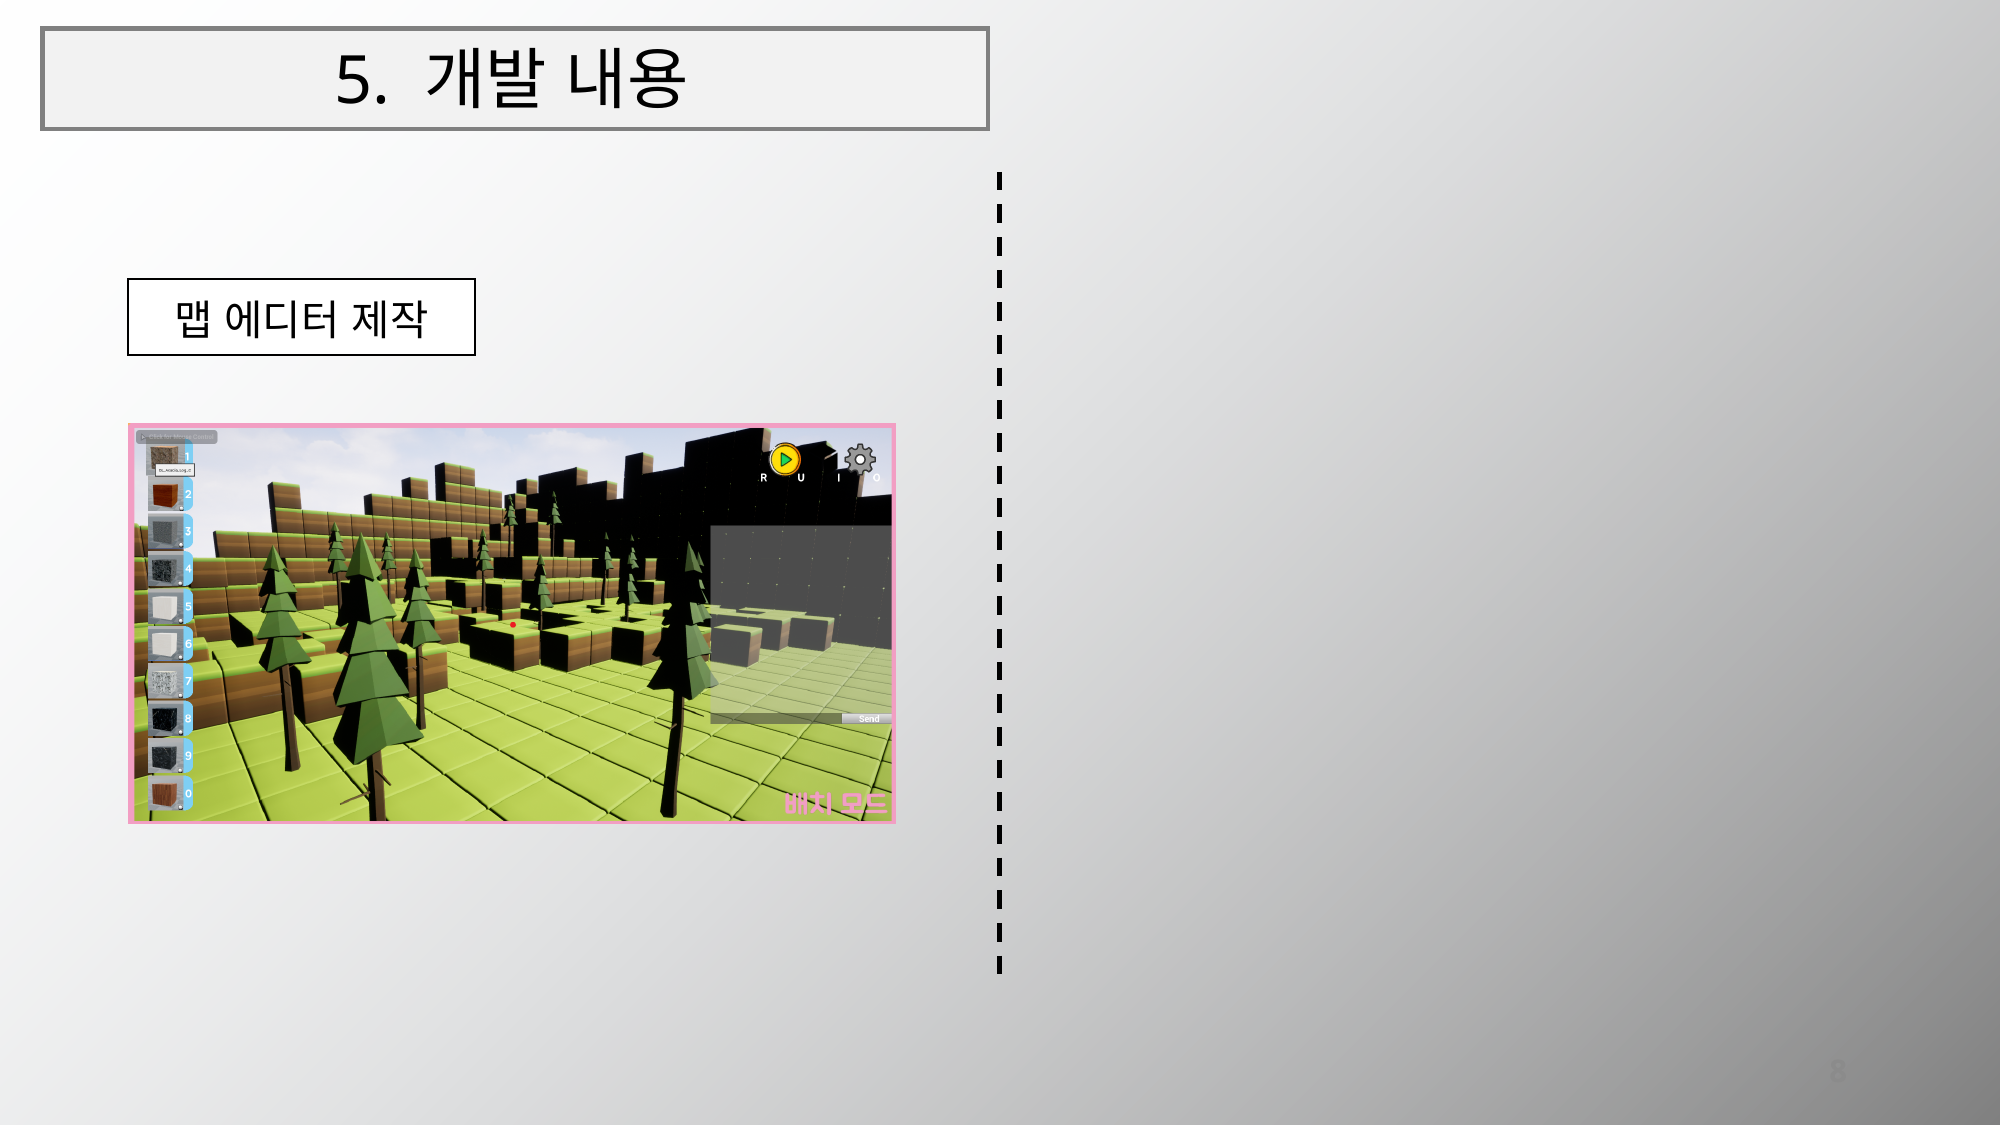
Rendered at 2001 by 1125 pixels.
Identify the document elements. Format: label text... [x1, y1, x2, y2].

title 5. 개발 내용 [42, 27, 981, 126]
slide_number 8 [1412, 1042, 1863, 1103]
table_header 맵 에디터 제작 [129, 280, 474, 354]
picture [127, 423, 896, 825]
